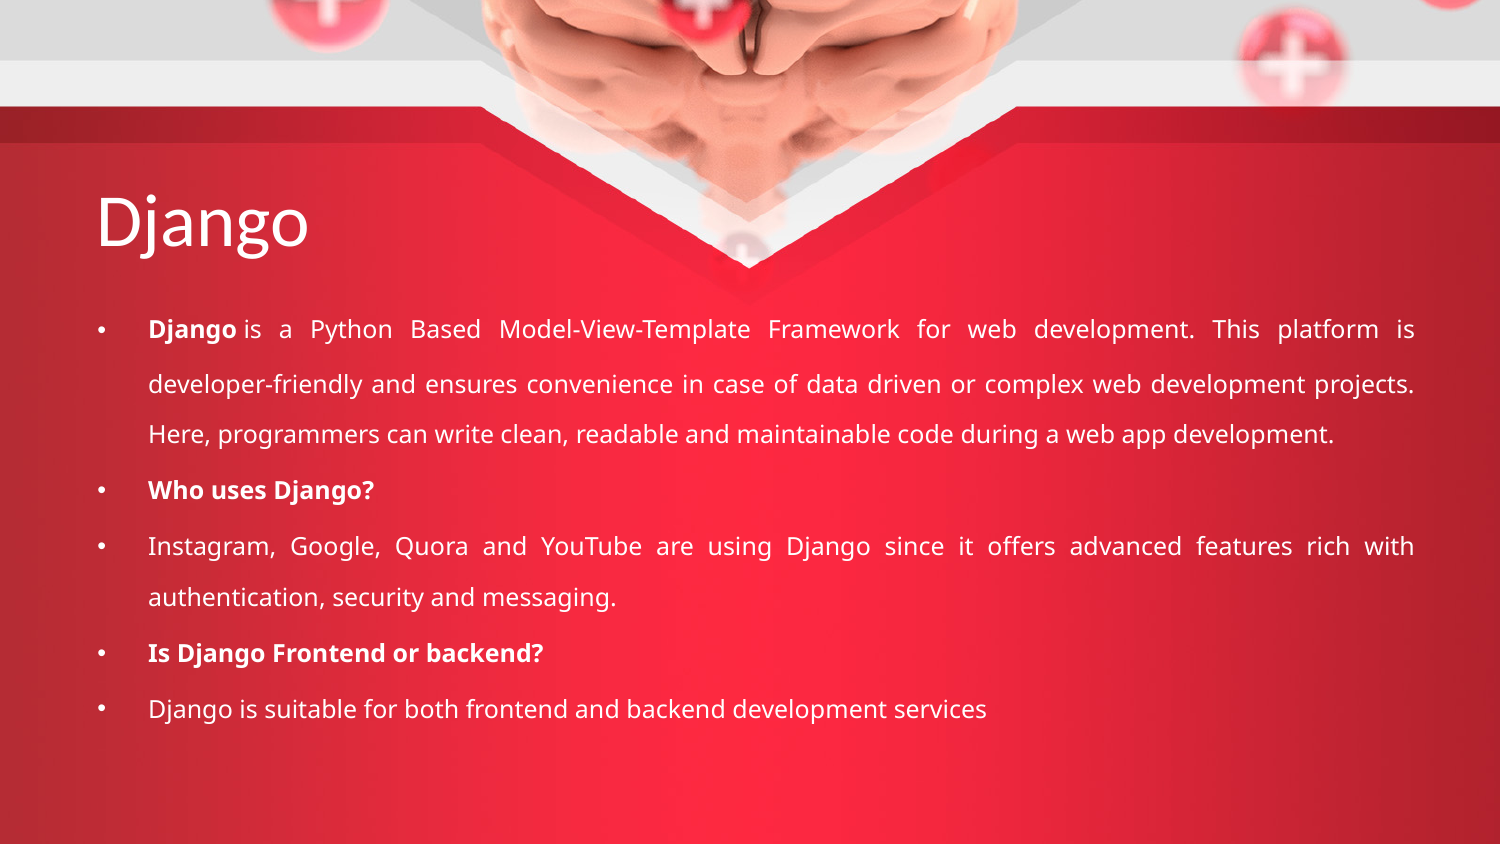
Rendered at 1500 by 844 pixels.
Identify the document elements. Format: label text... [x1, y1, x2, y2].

list Django is a Python Based Model-View-Template Framework for web development. This platform is developer-friendly and ensures convenience in case of data driven or complex web development projects. Here, programmers can write clean, readable and maintainable code during a web app development. Who uses Django? Instagram, Google, Quora and YouTube are using Django since it offers advanced features rich with authentication, security and messaging. Is Django Frontend or backend? Django is suitable for both frontend and backend development services [82, 281, 1433, 779]
picture [0, 0, 1500, 844]
title Django [81, 154, 1436, 280]
